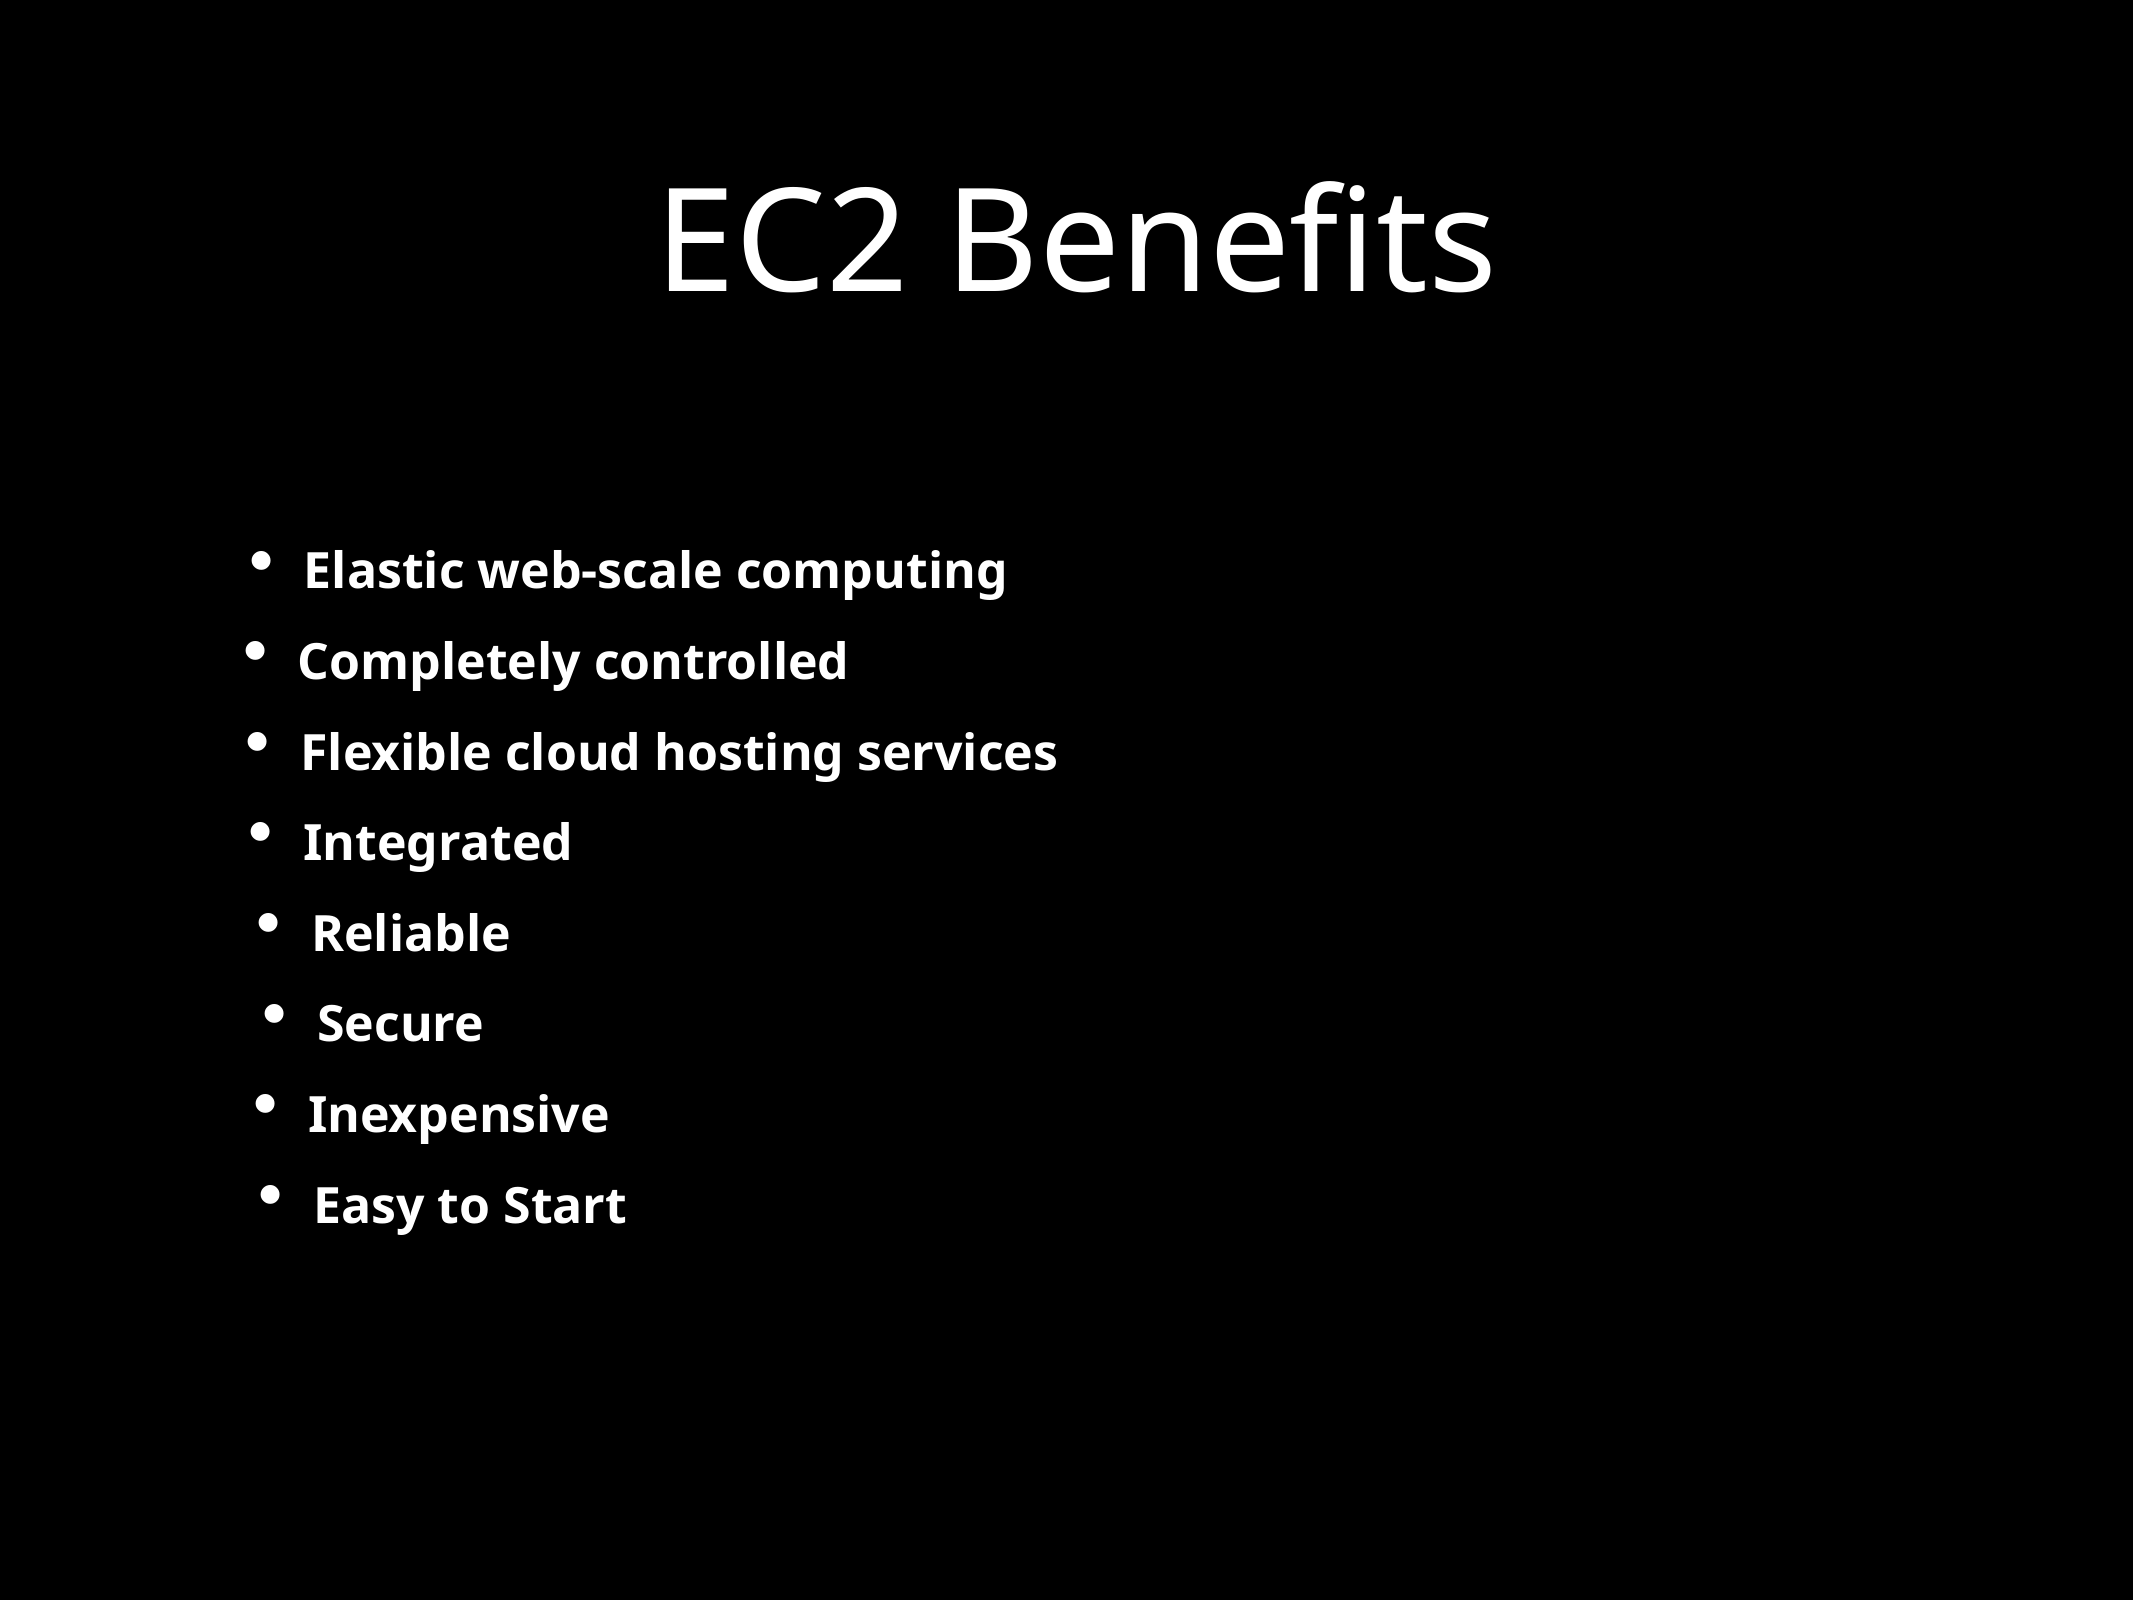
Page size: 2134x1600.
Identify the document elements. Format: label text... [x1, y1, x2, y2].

text_box Reliable [248, 892, 520, 970]
text_box Completely controlled [234, 621, 859, 698]
text_box Secure [254, 983, 493, 1061]
text_box Flexible cloud hosting services [237, 711, 1068, 789]
text_box Integrated [240, 802, 583, 879]
title EC2 Benefits [189, 0, 1965, 330]
text_box Elastic web-scale computing [241, 530, 1017, 607]
text_box Easy to Start [250, 1164, 636, 1242]
text_box Inexpensive [245, 1074, 619, 1151]
